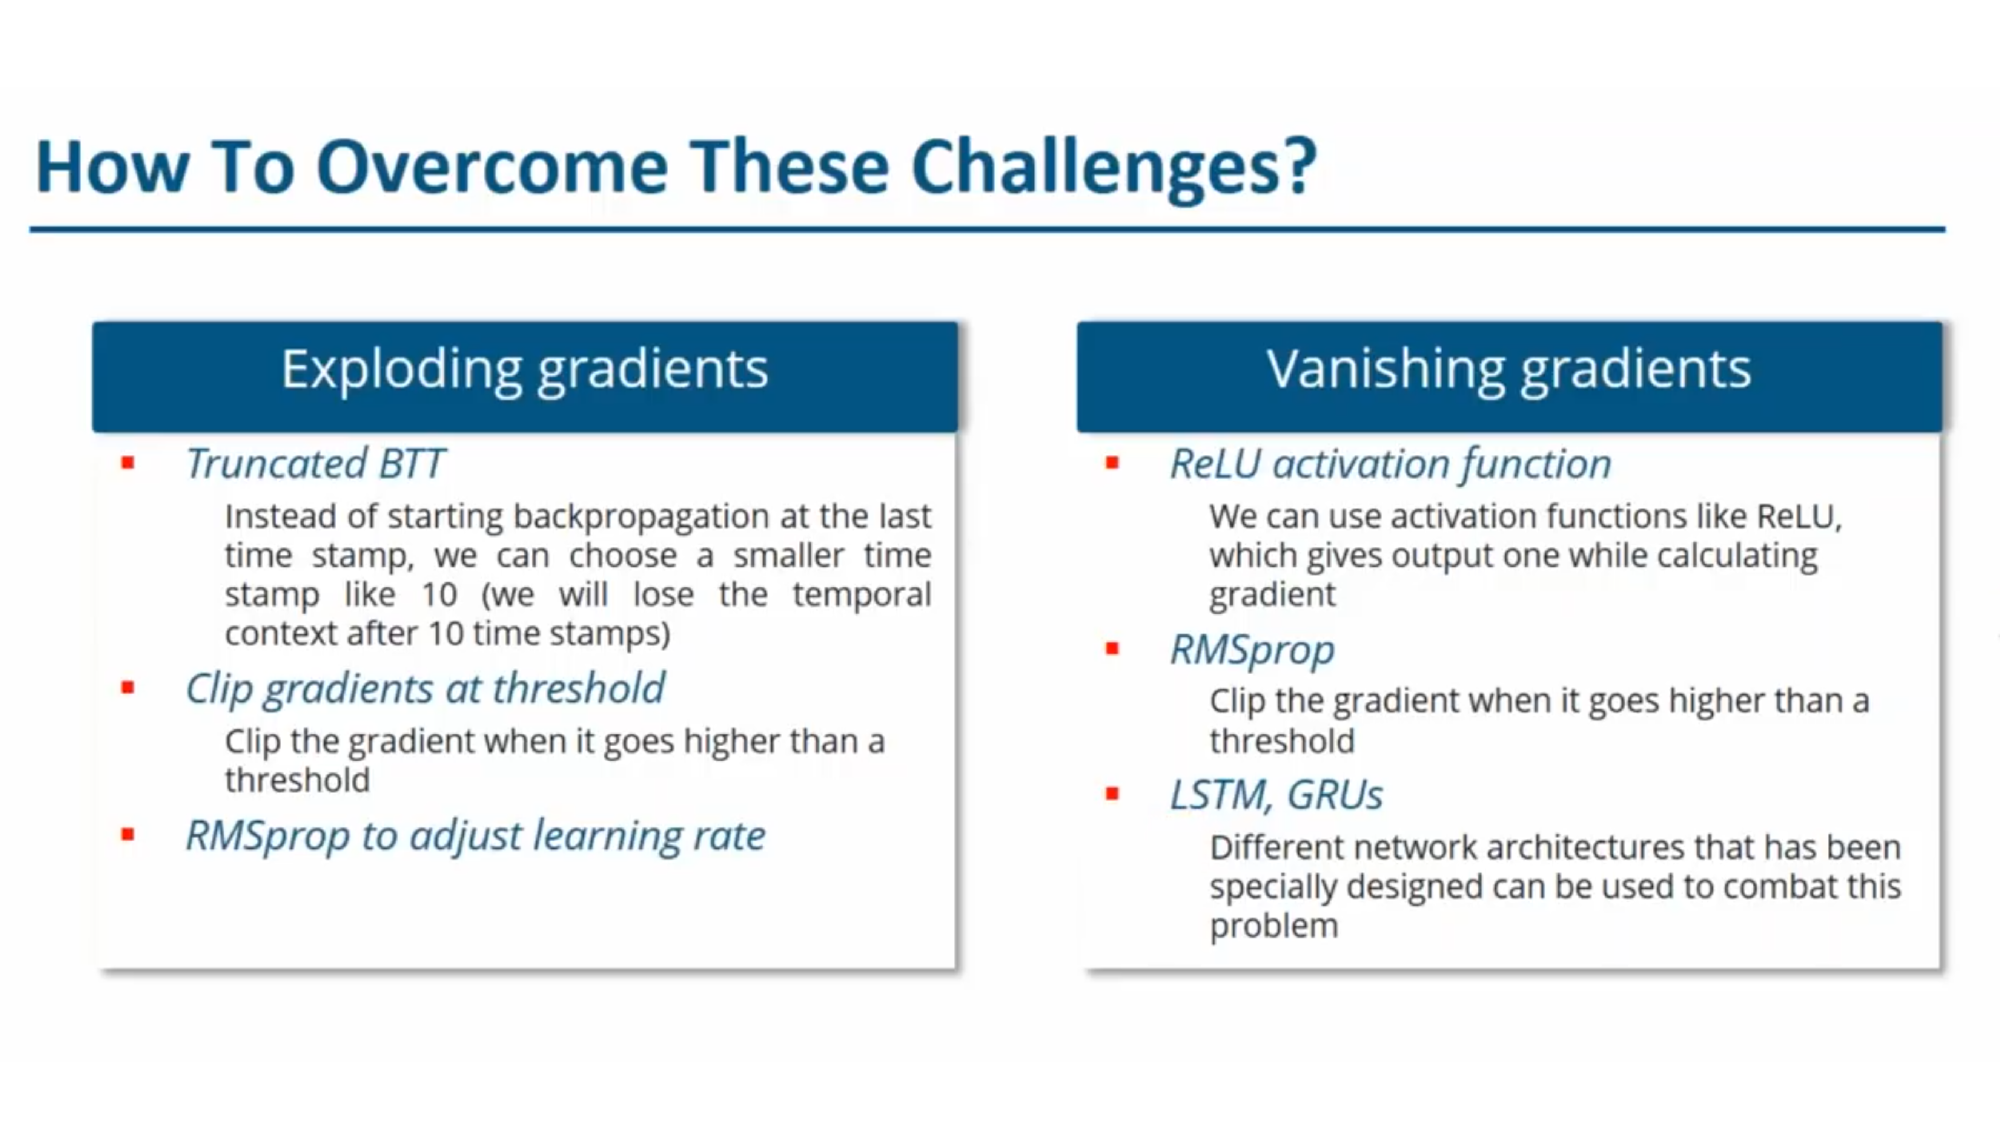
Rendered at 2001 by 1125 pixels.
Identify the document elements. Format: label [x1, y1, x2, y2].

picture [0, 87, 2000, 1062]
